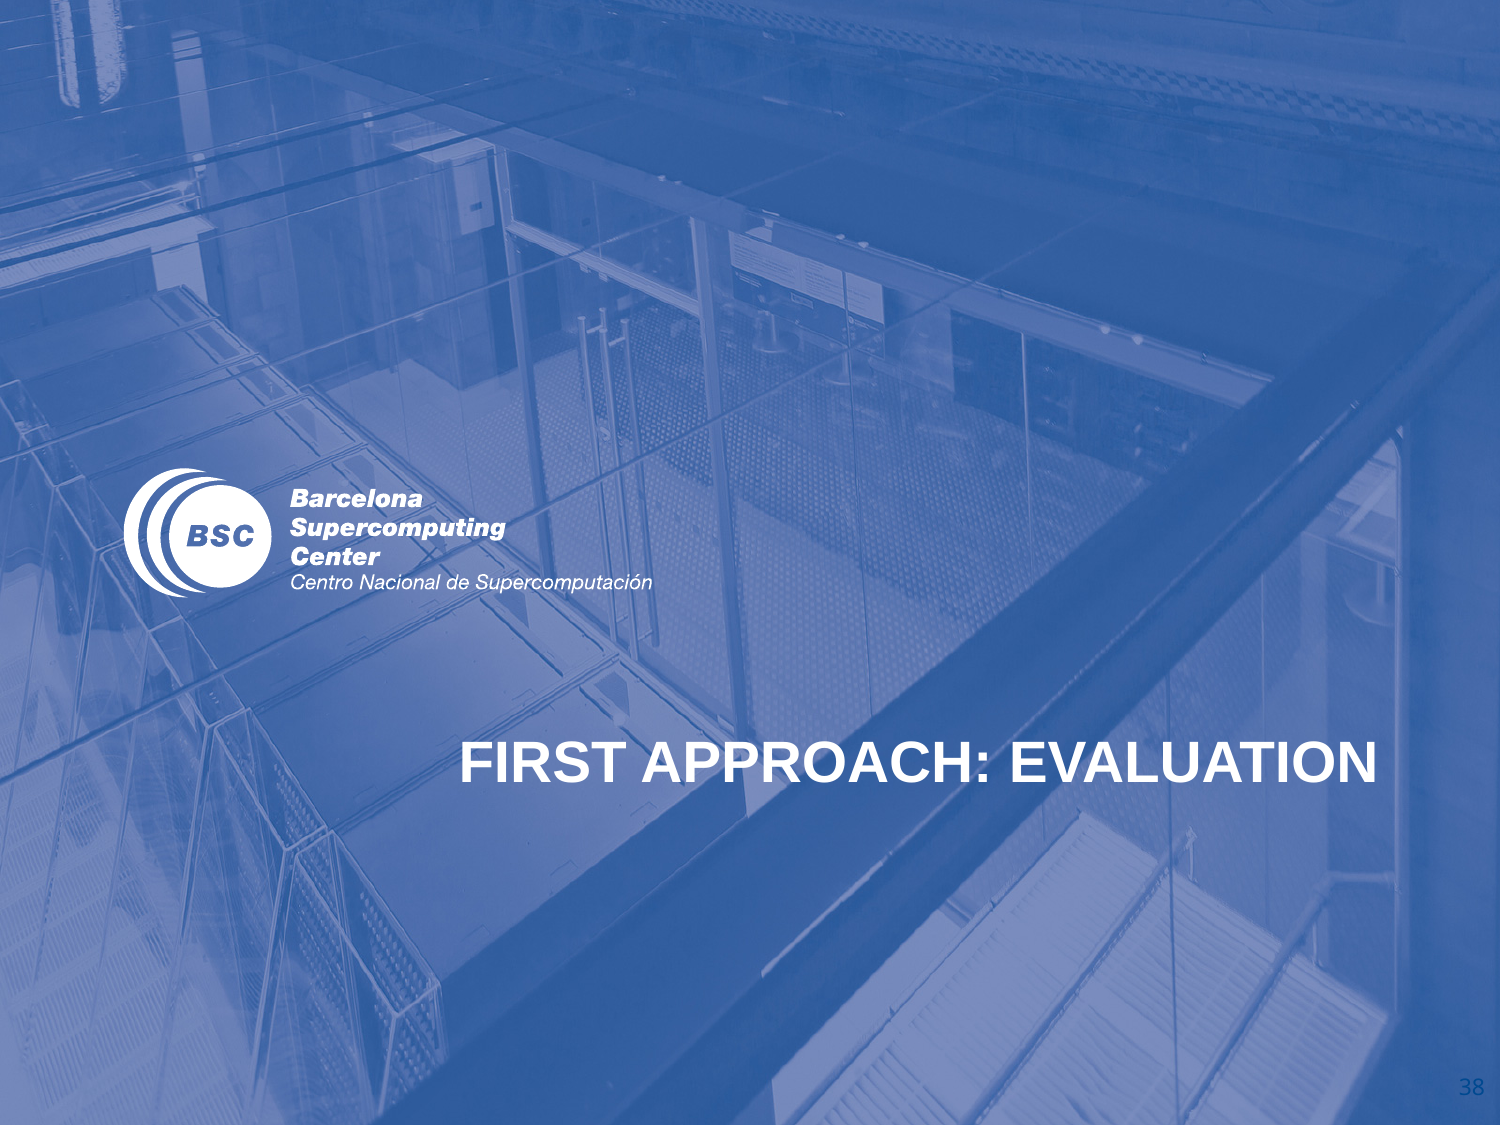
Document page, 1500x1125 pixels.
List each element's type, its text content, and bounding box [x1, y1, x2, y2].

picture [0, 0, 1500, 1125]
slide_number 38 [1427, 1042, 1500, 1111]
title First approach: Evaluation [118, 717, 1394, 941]
